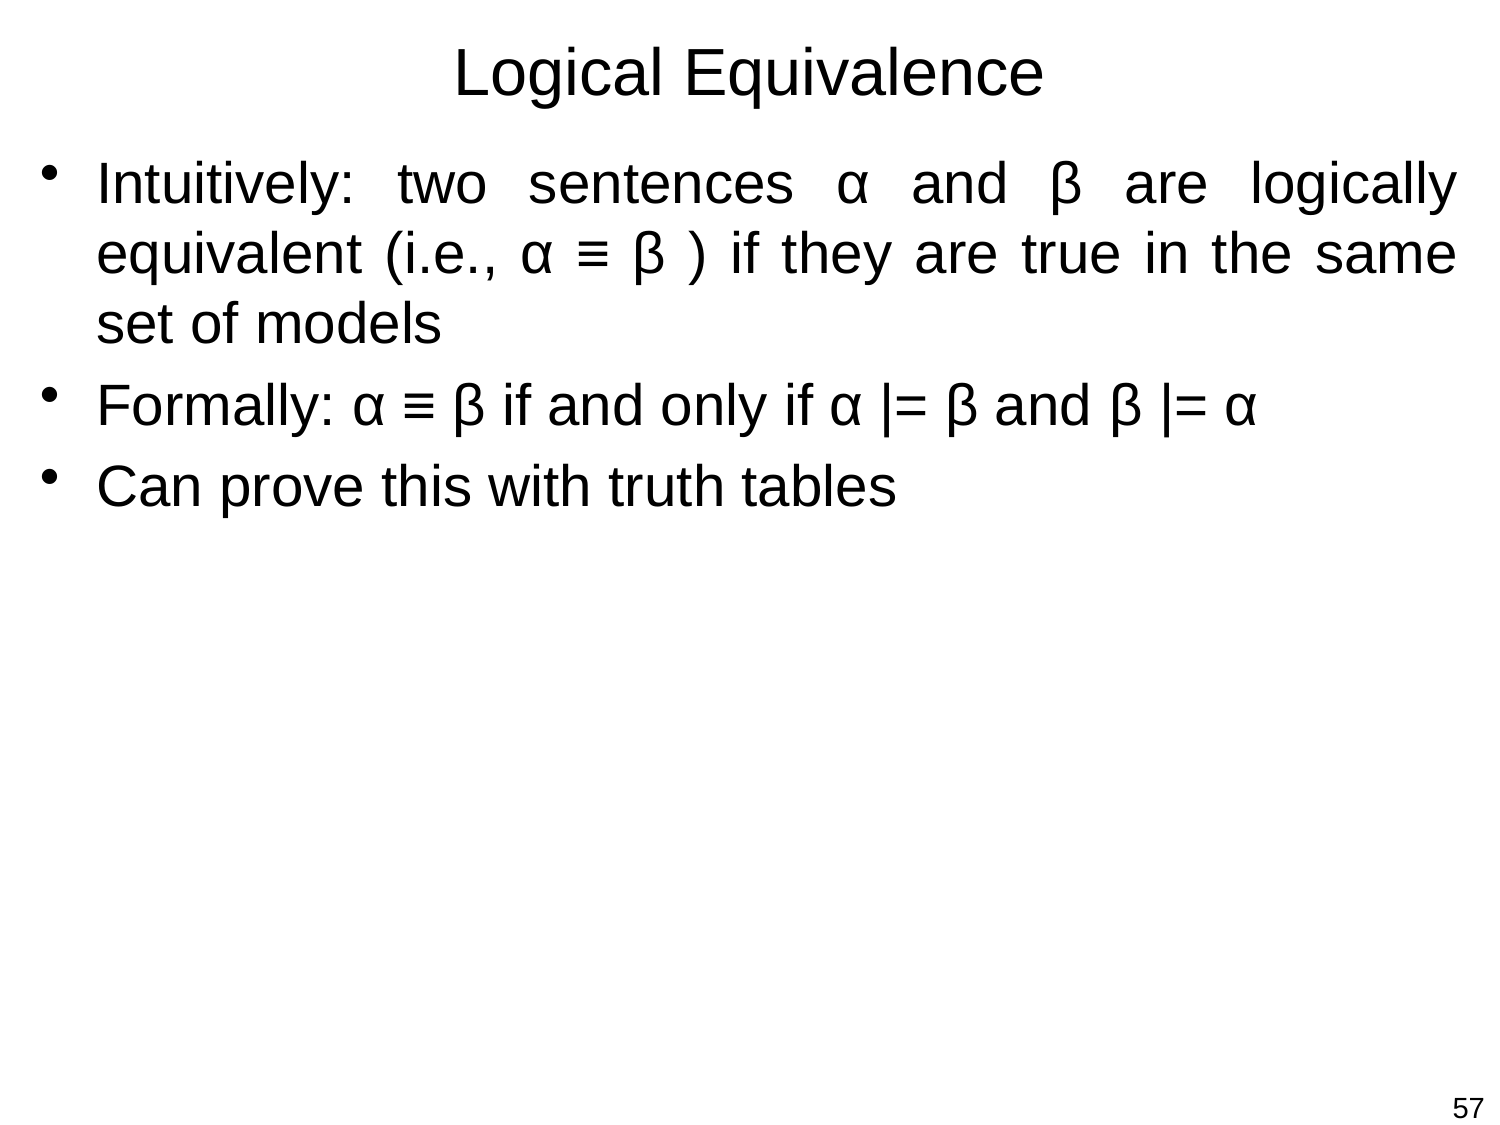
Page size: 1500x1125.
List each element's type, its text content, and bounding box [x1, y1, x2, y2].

list Intuitively: two sentences α and β are logically equivalent (i.e., α ≡ β ) if they are true in the same set of models Formally: α ≡ β if and only if α |= β and β |= α Can prove this with truth tables [24, 137, 1476, 1076]
slide_number 57 [1424, 1046, 1500, 1125]
title Logical Equivalence [24, 12, 1476, 126]
